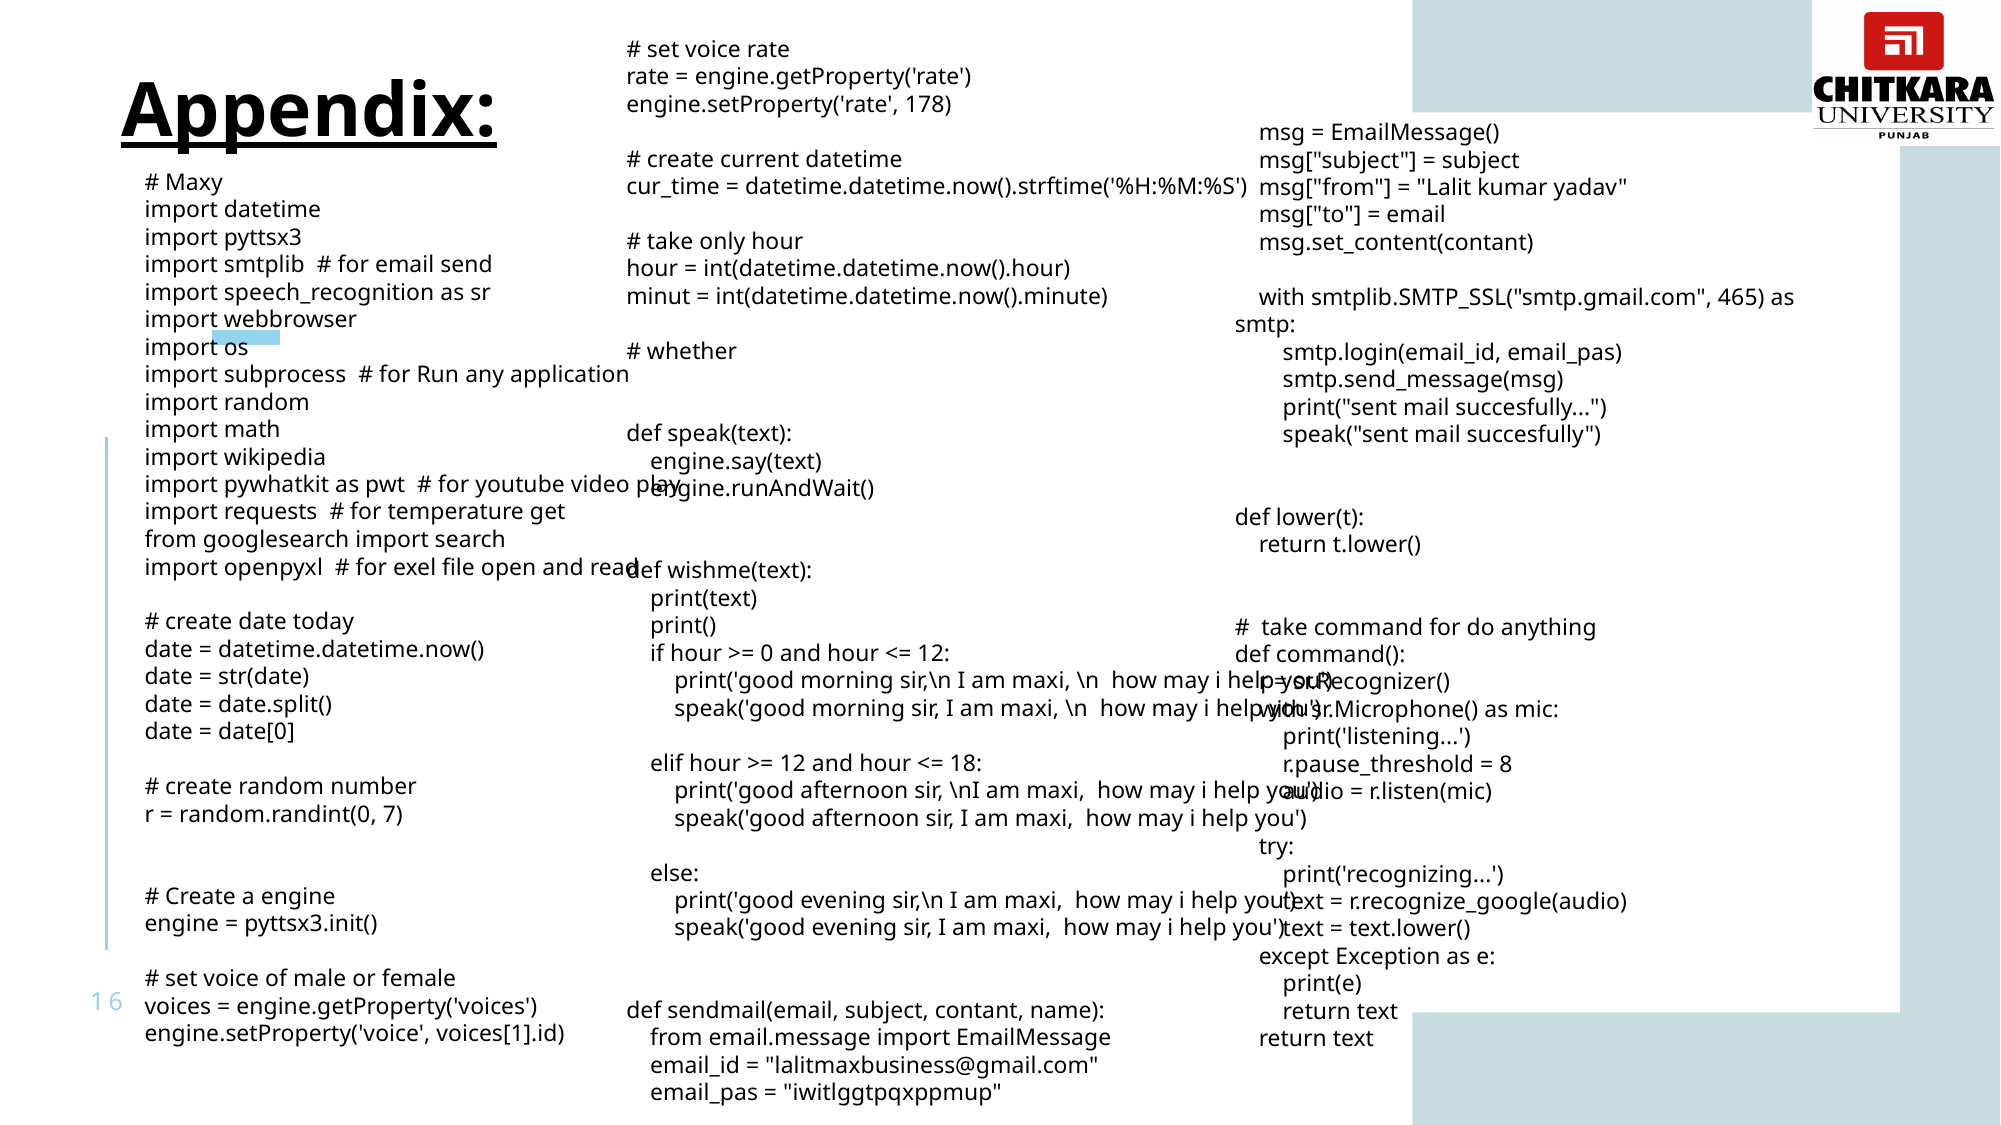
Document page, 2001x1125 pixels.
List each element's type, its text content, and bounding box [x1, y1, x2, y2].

text_box msg = EmailMessage() msg["subject"] = subject msg["from"] = "Lalit kumar yadav" msg["to"] = email msg.set_content(contant) with smtplib.SMTP_SSL("smtp.gmail.com", 465) as smtp: smtp.login(email_id, email_pas) smtp.send_message(msg) print("sent mail succesfully...") speak("sent mail succesfully") def lower(t): return t.lower() # take command for do anything def command(): r = sr.Recognizer() with sr.Microphone() as mic: print('listening...') r.pause_threshold = 8 audio = r.listen(mic) try: print('recognizing...') text = r.recognize_google(audio) text = text.lower() except Exception as e: print(e) return text return text [1219, 82, 1817, 1059]
picture [1812, 0, 2000, 146]
text_box Appendix: [106, 54, 611, 159]
text_box # set voice rate rate = engine.getProperty('rate') engine.setProperty('rate', 178) # create current datetime cur_time = datetime.datetime.now().strftime('%H:%M:%S') # take only hour hour = int(datetime.datetime.now().hour) minut = int(datetime.datetime.now().minute) # whether def speak(text): engine.say(text) engine.runAndWait() def wishme(text): print(text) print() if hour >= 0 and hour <= 12: print('good morning sir,\n I am maxi, \n how may i help you') speak('good morning sir, I am maxi, \n how may i help you') elif hour >= 12 and hour <= 18: print('good afternoon sir, \nI am maxi, how may i help you') speak('good afternoon sir, I am maxi, how may i help you') else: print('good evening sir,\n I am maxi, how may i help you') speak('good evening sir, I am maxi, how may i help you') def sendmail(email, subject, contant, name): from email.message import EmailMessage email_id = "lalitmaxbusiness@gmail.com" email_pas = "iwitlggtpqxppmup" [611, 26, 1389, 1113]
slide_number 16 [68, 987, 129, 1018]
text_box # Maxy import datetime import pyttsx3 import smtplib # for email send import speech_recognition as sr import webbrowser import os import subprocess # for Run any application import random import math import wikipedia import pywhatkit as pwt # for youtube video play import requests # for temperature get from googlesearch import search import openpyxl # for exel file open and read # create date today date = datetime.datetime.now() date = str(date) date = date.split() date = date[0] # create random number r = random.randint(0, 7) # Create a engine engine = pyttsx3.init() # set voice of male or female voices = engine.getProperty('voices') engine.setProperty('voice', voices[1].id) [129, 160, 611, 1054]
